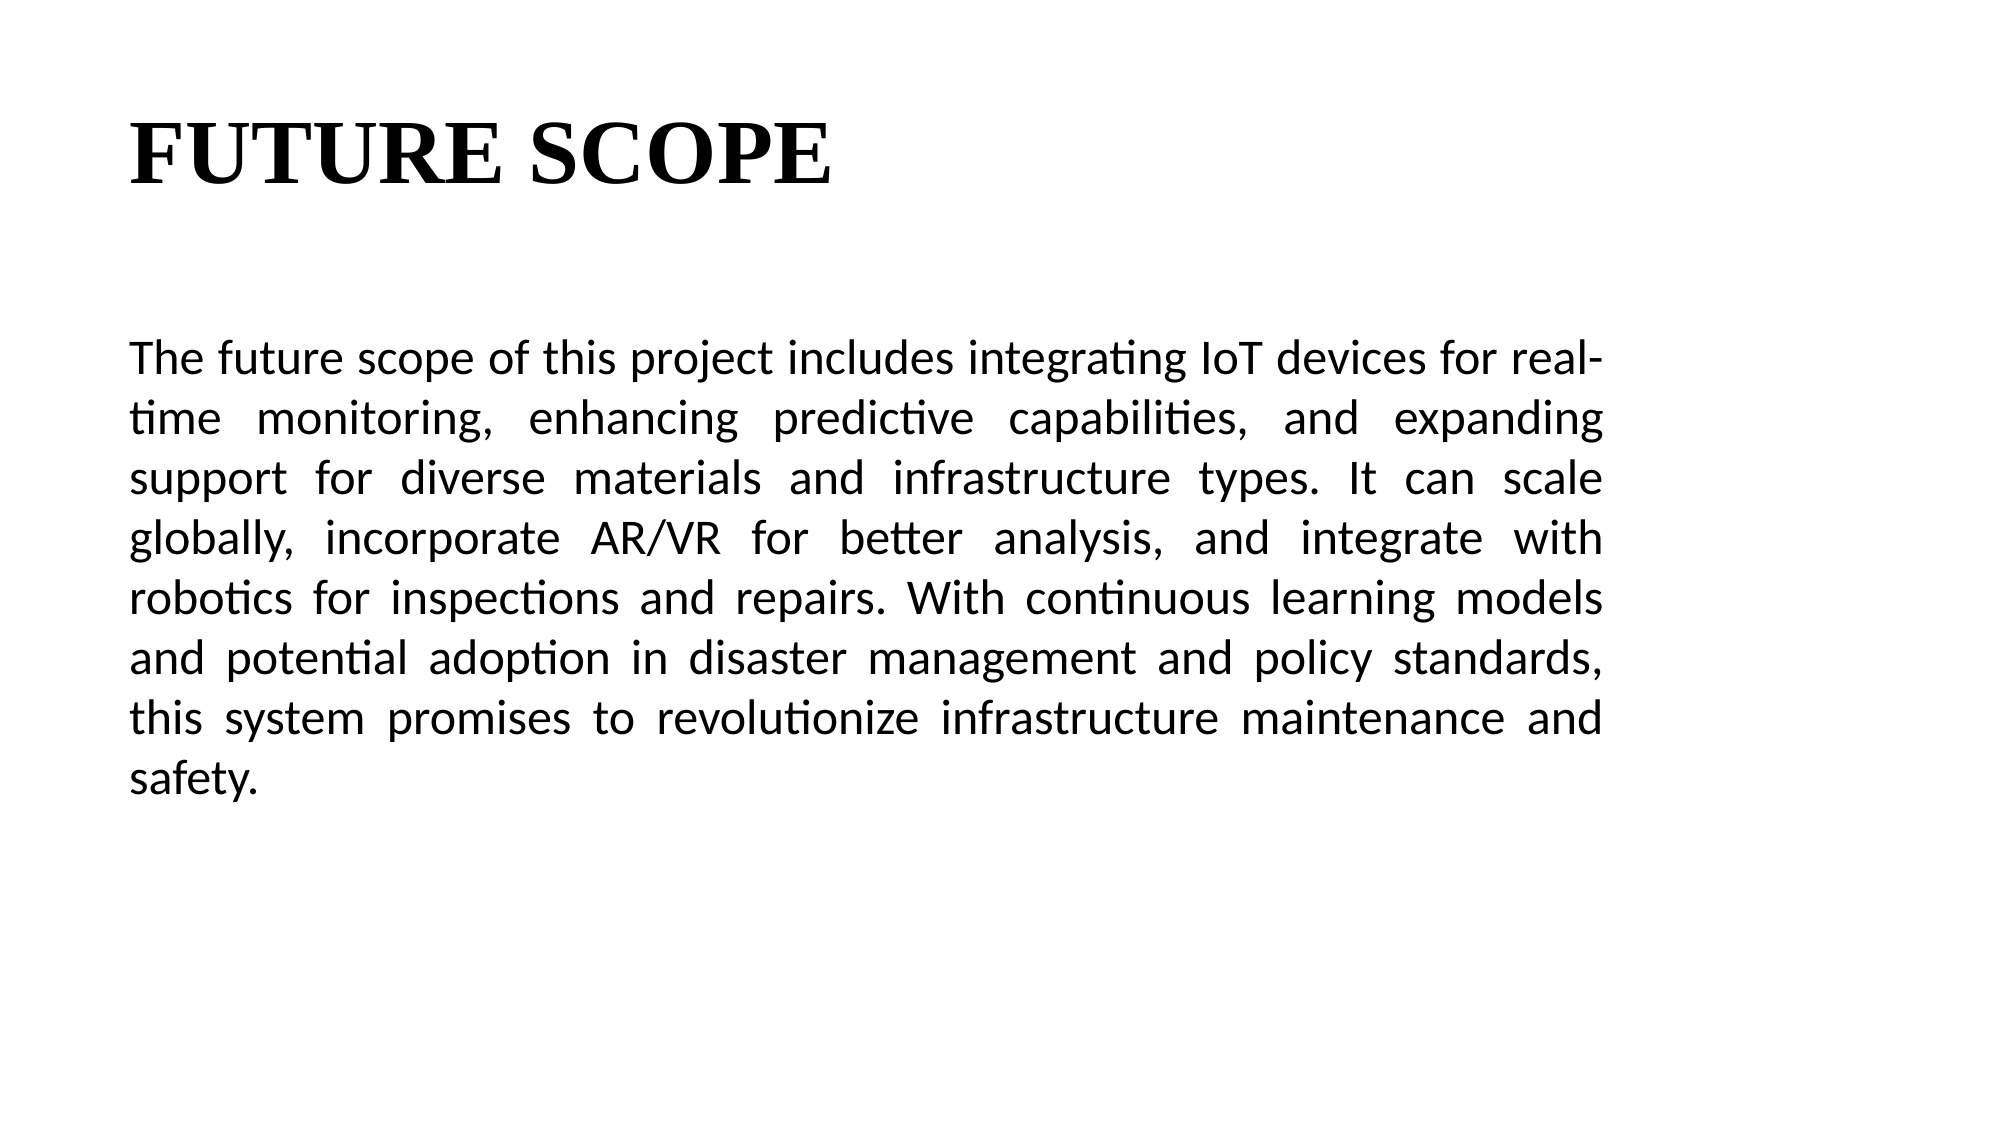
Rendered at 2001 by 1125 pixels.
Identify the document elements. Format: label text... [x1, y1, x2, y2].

text_box FUTURE SCOPE [114, 84, 1477, 210]
text_box The future scope of this project includes integrating IoT devices for real-time monitoring, enhancing predictive capabilities, and expanding support for diverse materials and infrastructure types. It can scale globally, incorporate AR/VR for better analysis, and integrate with robotics for inspections and repairs. With continuous learning models and potential adoption in disaster management and policy standards, this system promises to revolutionize infrastructure maintenance and safety. [114, 316, 1620, 812]
